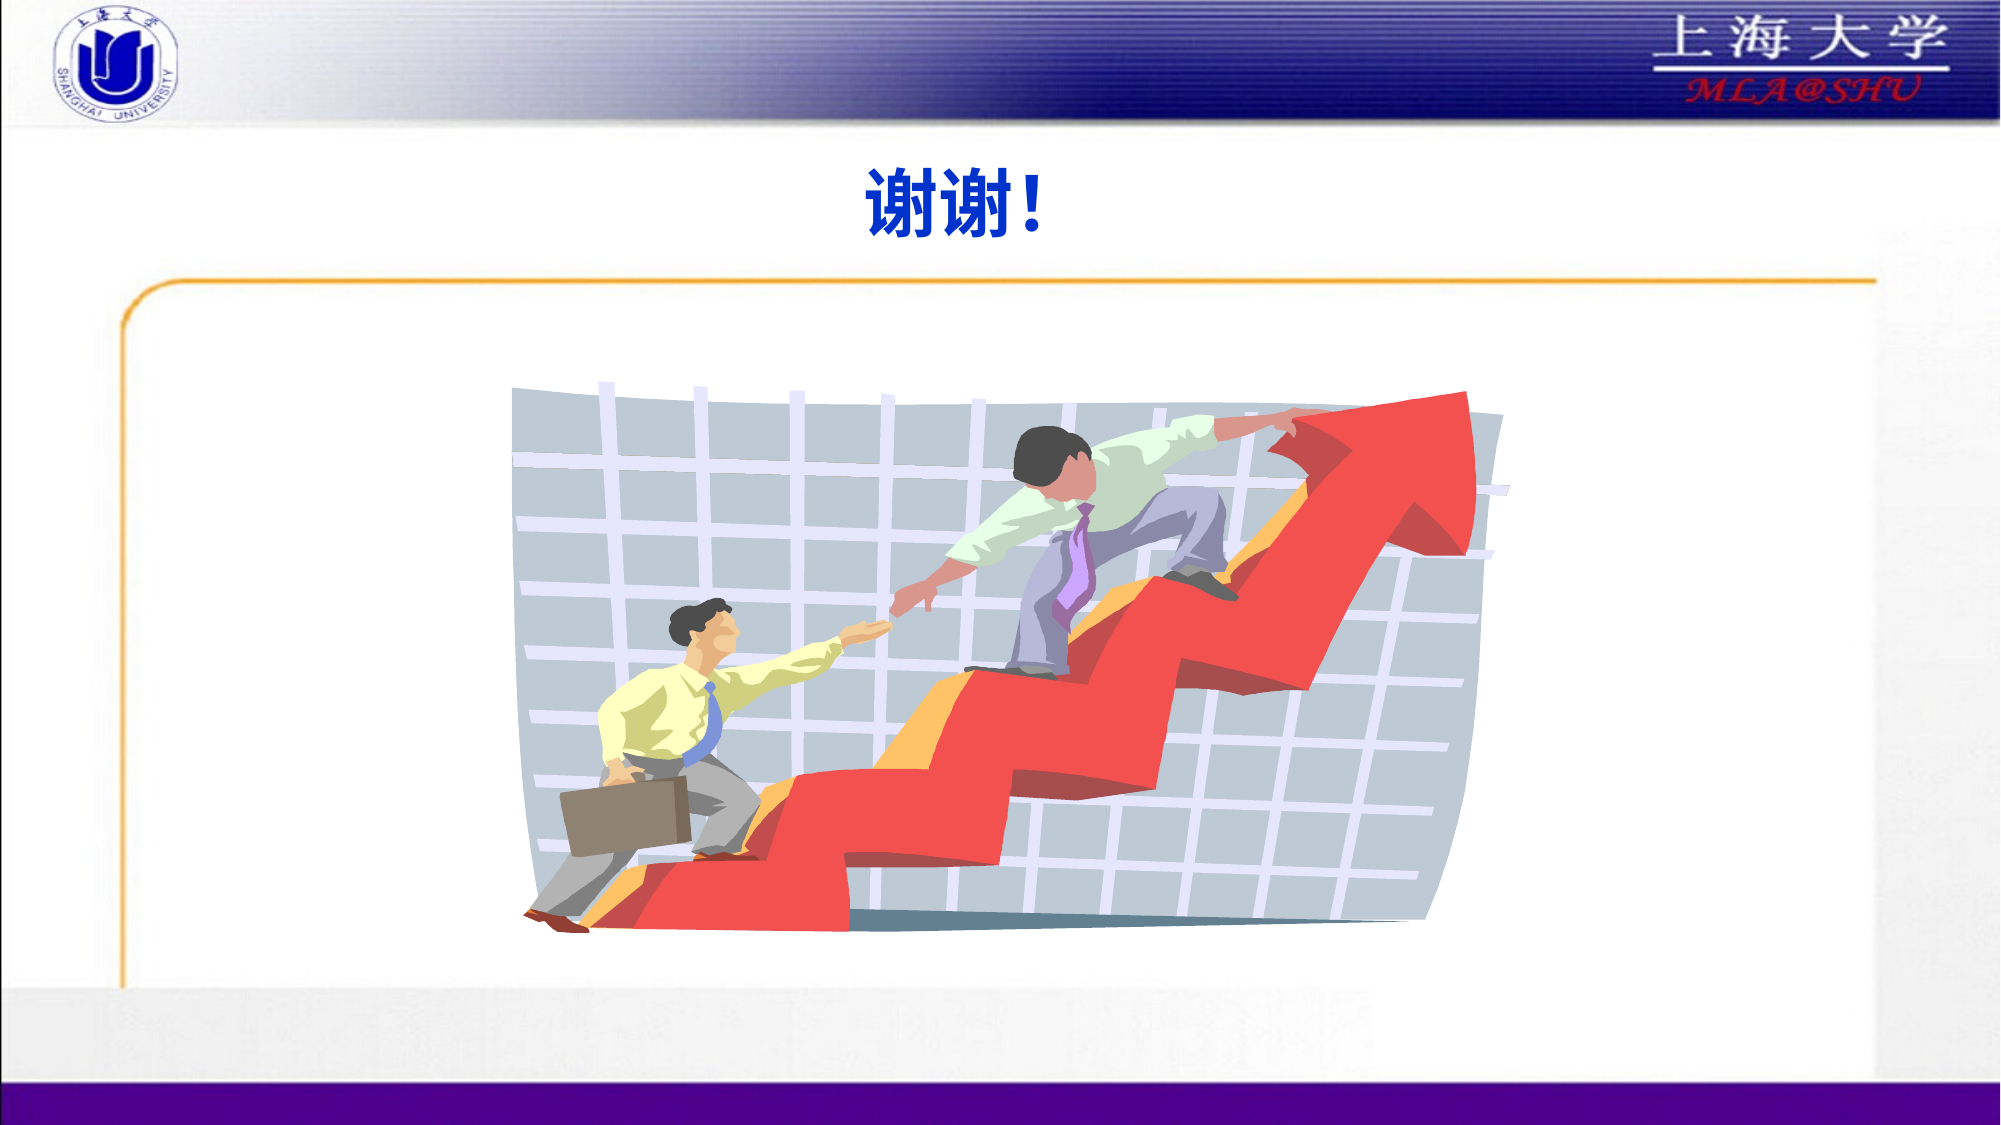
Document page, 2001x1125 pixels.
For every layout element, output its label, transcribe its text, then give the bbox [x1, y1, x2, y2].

picture [0, 0, 2001, 1125]
text_box 谢谢！ [492, 149, 1461, 255]
